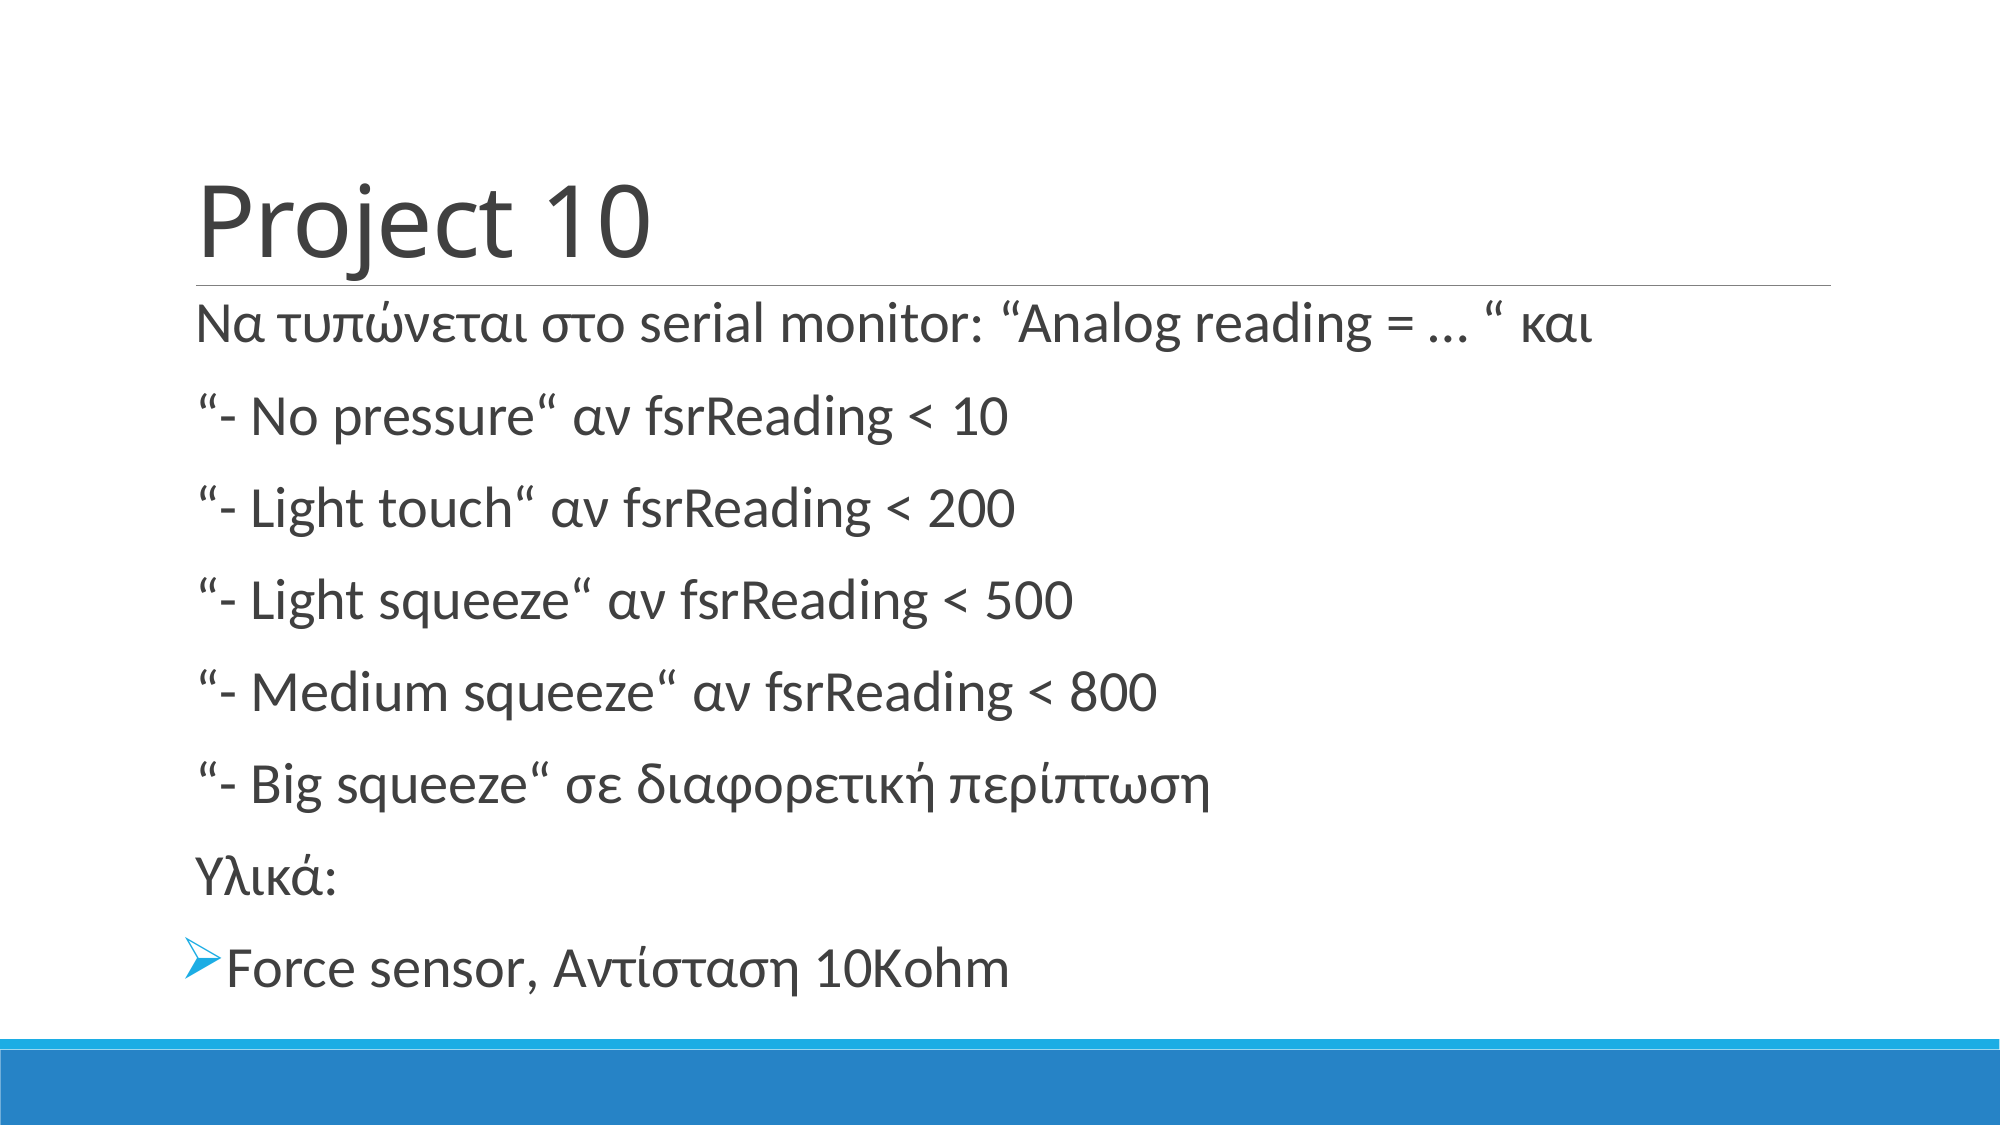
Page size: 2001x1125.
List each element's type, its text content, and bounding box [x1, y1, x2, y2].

title Project 10 [180, 47, 1830, 285]
list Να τυπώνεται στο serial monitor: “Analog reading = … “ και “- No pressure“ αν fsrReading < 10 “- Light touch“ αν fsrReading < 200 “- Light squeeze“ αν fsrReading < 500 “- Medium squeeze“ αν fsrReading < 800 “- Big squeeze“ σε διαφορετική περίπτωση Υλικά: Force sensor, Αντίσταση 10Κohm [180, 285, 1868, 1108]
